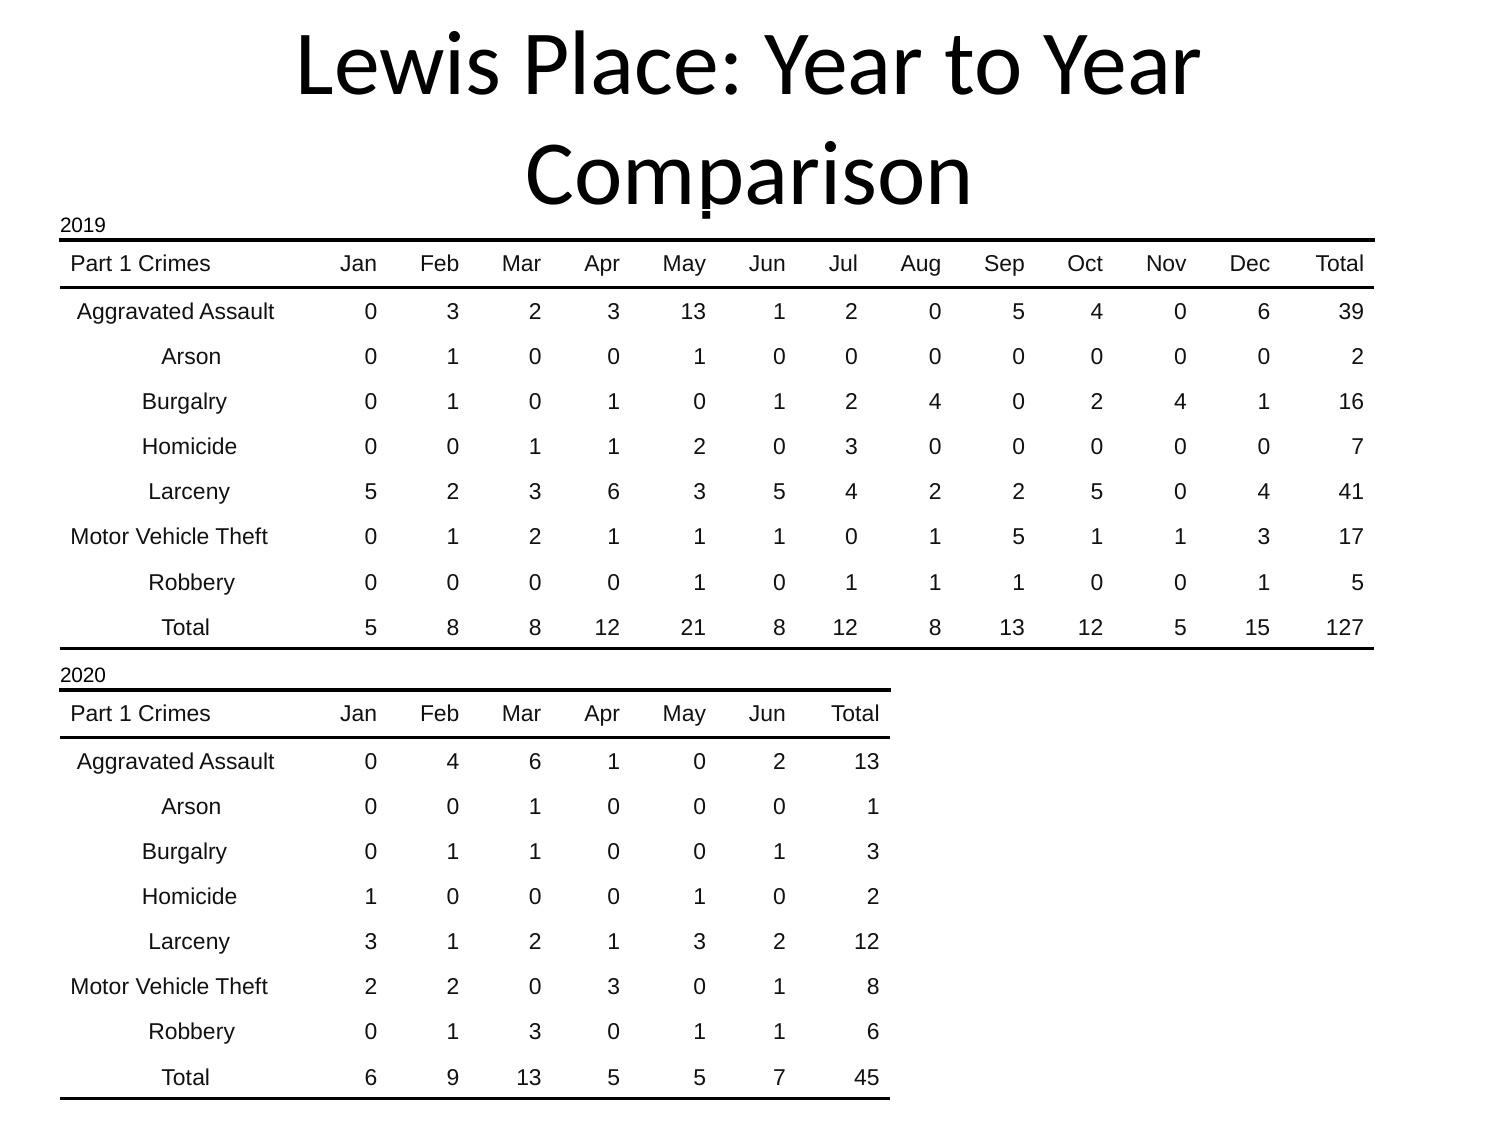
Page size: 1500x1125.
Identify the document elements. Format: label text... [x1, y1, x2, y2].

table_cell 0 [1114, 335, 1197, 378]
table_cell 1 [470, 828, 552, 875]
table_cell 0 [717, 558, 796, 606]
table_cell 41 [1281, 468, 1374, 515]
table_cell Jun [717, 242, 796, 286]
table_cell 0 [1114, 468, 1197, 515]
table_cell Homicide [60, 875, 308, 918]
table_cell Robbery [60, 1008, 308, 1055]
table_cell 5 [952, 289, 1035, 335]
table_cell 0 [470, 558, 552, 606]
table_cell 3 [630, 468, 717, 515]
table_cell 17 [1281, 515, 1374, 558]
table_cell 1 [796, 558, 868, 606]
table_cell 1 [388, 515, 470, 558]
table_cell 0 [952, 378, 1035, 425]
table_cell 2 [630, 425, 717, 468]
table_cell Total [60, 1055, 308, 1097]
table_cell 6 [470, 739, 552, 785]
table_cell Jan [308, 692, 388, 736]
table_cell Feb [388, 692, 470, 736]
table_cell 1 [388, 918, 470, 965]
table_cell 13 [952, 606, 1035, 647]
table_cell Jul [796, 242, 868, 286]
table_cell 2 [388, 965, 470, 1008]
table_cell 0 [796, 335, 868, 378]
table_cell 3 [796, 828, 890, 875]
table_cell 4 [1197, 468, 1281, 515]
table_cell 4 [388, 739, 470, 785]
table_cell 3 [388, 289, 470, 335]
table_cell 0 [470, 335, 552, 378]
table_cell 5 [552, 1055, 630, 1097]
table_cell 2 [717, 918, 796, 965]
table_header 2020 [61, 661, 889, 688]
table_cell Motor Vehicle Theft [60, 515, 308, 558]
table_cell Robbery [60, 558, 308, 606]
table_cell 0 [630, 965, 717, 1008]
table_cell 0 [1035, 335, 1114, 378]
table_cell 1 [868, 558, 952, 606]
table_cell 2 [796, 875, 890, 918]
table_cell 0 [308, 1008, 388, 1055]
table_cell 6 [308, 1055, 388, 1097]
table_cell 8 [868, 606, 952, 647]
table_cell 3 [470, 468, 552, 515]
table_cell 7 [1281, 425, 1374, 468]
table_cell 3 [796, 425, 868, 468]
table_cell Total [1281, 242, 1374, 286]
table_cell 0 [308, 558, 388, 606]
table_cell 0 [717, 335, 796, 378]
table_cell 0 [1035, 425, 1114, 468]
table_cell 6 [552, 468, 630, 515]
table_cell 1 [1197, 378, 1281, 425]
table_cell 0 [868, 425, 952, 468]
table_cell 0 [308, 828, 388, 875]
table_cell Oct [1035, 242, 1114, 286]
table_cell 9 [388, 1055, 470, 1097]
table_cell 1 [630, 335, 717, 378]
table_cell 45 [796, 1055, 890, 1097]
table_cell 0 [470, 378, 552, 425]
table_cell 1 [552, 739, 630, 785]
table_cell 0 [630, 378, 717, 425]
table_cell 3 [552, 965, 630, 1008]
table_cell 0 [717, 785, 796, 828]
table_cell 1 [308, 875, 388, 918]
table_cell 16 [1281, 378, 1374, 425]
table_cell 3 [1197, 515, 1281, 558]
table_cell 1 [552, 918, 630, 965]
table_cell Feb [388, 242, 470, 286]
table_cell Part 1 Crimes [60, 692, 308, 736]
table_cell 0 [552, 335, 630, 378]
table_cell 2 [952, 468, 1035, 515]
table_cell Jun [717, 692, 796, 736]
table_cell Apr [552, 692, 630, 736]
table_cell 1 [470, 425, 552, 468]
table_cell 3 [630, 918, 717, 965]
table_cell 2 [796, 378, 868, 425]
table_cell 0 [308, 289, 388, 335]
table_cell 0 [308, 378, 388, 425]
table_cell Aug [868, 242, 952, 286]
table_cell Burgalry [60, 378, 308, 425]
table_cell 0 [552, 828, 630, 875]
table_cell 1 [552, 425, 630, 468]
table_cell 5 [308, 606, 388, 647]
table_cell 12 [1035, 606, 1114, 647]
table_cell 0 [388, 425, 470, 468]
table_cell 0 [630, 785, 717, 828]
table_cell 1 [630, 875, 717, 918]
table_cell 0 [552, 1008, 630, 1055]
table_cell Aggravated Assault [60, 739, 308, 785]
table_cell 1 [630, 558, 717, 606]
table_cell 7 [717, 1055, 796, 1097]
table_cell 0 [470, 875, 552, 918]
table_cell 1 [1035, 515, 1114, 558]
table_cell Sep [952, 242, 1035, 286]
table_cell 1 [388, 828, 470, 875]
table_cell 0 [1197, 425, 1281, 468]
table_cell 13 [470, 1055, 552, 1097]
table_cell 4 [796, 468, 868, 515]
table_cell Motor Vehicle Theft [60, 965, 308, 1008]
table_cell 0 [630, 828, 717, 875]
table_cell 0 [1114, 289, 1197, 335]
table_cell Larceny [60, 468, 308, 515]
table_cell Total [796, 692, 890, 736]
table_cell Aggravated Assault [60, 289, 308, 335]
table_cell 2 [308, 965, 388, 1008]
table_cell 1 [388, 335, 470, 378]
table_cell May [630, 242, 717, 286]
table_cell 0 [1114, 558, 1197, 606]
table_cell 0 [868, 335, 952, 378]
table_cell 1 [717, 828, 796, 875]
table_cell 1 [952, 558, 1035, 606]
table_cell 0 [308, 515, 388, 558]
table_cell 2 [388, 468, 470, 515]
table_cell Burgalry [60, 828, 308, 875]
table_cell 1 [868, 515, 952, 558]
title Lewis Place: Year to Year Comparison [60, 60, 1440, 165]
table_cell 0 [388, 875, 470, 918]
table_cell 2 [717, 739, 796, 785]
table_cell 5 [952, 515, 1035, 558]
table_cell 0 [796, 515, 868, 558]
table_cell 3 [308, 918, 388, 965]
table_cell 1 [796, 785, 890, 828]
table_cell 3 [470, 1008, 552, 1055]
table_cell 1 [470, 785, 552, 828]
table_cell Arson [60, 785, 308, 828]
table_cell 1 [717, 378, 796, 425]
table_cell 0 [552, 875, 630, 918]
table_cell 0 [308, 425, 388, 468]
table_cell 15 [1197, 606, 1281, 647]
table_cell 8 [717, 606, 796, 647]
table_cell 0 [552, 785, 630, 828]
table_cell 1 [630, 515, 717, 558]
table_cell 12 [552, 606, 630, 647]
table_cell 1 [552, 515, 630, 558]
table_cell 1 [1114, 515, 1197, 558]
table_cell 4 [1035, 289, 1114, 335]
table_cell 0 [717, 875, 796, 918]
table_cell 5 [717, 468, 796, 515]
table_cell 4 [1114, 378, 1197, 425]
table_cell 3 [552, 289, 630, 335]
table_cell 5 [630, 1055, 717, 1097]
table_cell 5 [1114, 606, 1197, 647]
table_cell 21 [630, 606, 717, 647]
table_cell 0 [308, 335, 388, 378]
table_cell 0 [1035, 558, 1114, 606]
table_cell Jan [308, 242, 388, 286]
table_cell 0 [308, 739, 388, 785]
table_cell Dec [1197, 242, 1281, 286]
table_cell 2 [868, 468, 952, 515]
table_cell 1 [1197, 558, 1281, 606]
table_cell 2 [1281, 335, 1374, 378]
table_header 2019 [61, 211, 1374, 238]
table_cell 0 [952, 425, 1035, 468]
table_cell 2 [470, 289, 552, 335]
table_cell May [630, 692, 717, 736]
table_cell 1 [630, 1008, 717, 1055]
table_cell 0 [868, 289, 952, 335]
table_cell 1 [552, 378, 630, 425]
table_cell 2 [470, 918, 552, 965]
table_cell 1 [388, 1008, 470, 1055]
table_cell 1 [717, 515, 796, 558]
table_cell 2 [470, 515, 552, 558]
table_cell 0 [552, 558, 630, 606]
table_cell Total [60, 606, 308, 647]
table_cell Nov [1114, 242, 1197, 286]
table_cell 5 [308, 468, 388, 515]
table_cell 8 [470, 606, 552, 647]
table_cell 2 [1035, 378, 1114, 425]
table_cell 1 [717, 965, 796, 1008]
table_cell 5 [1035, 468, 1114, 515]
table_cell 6 [1197, 289, 1281, 335]
table_cell 0 [308, 785, 388, 828]
table_cell 0 [388, 558, 470, 606]
table_cell Mar [470, 692, 552, 736]
table_cell 4 [868, 378, 952, 425]
table_cell 12 [796, 918, 890, 965]
table_cell 8 [796, 965, 890, 1008]
table_cell 0 [1114, 425, 1197, 468]
table_cell 0 [1197, 335, 1281, 378]
table_cell 0 [717, 425, 796, 468]
table_cell 6 [796, 1008, 890, 1055]
table_cell Mar [470, 242, 552, 286]
table_cell 1 [717, 1008, 796, 1055]
table_cell 127 [1281, 606, 1374, 647]
table_cell 0 [630, 739, 717, 785]
table_cell Larceny [60, 918, 308, 965]
table_cell 0 [470, 965, 552, 1008]
table_cell 0 [952, 335, 1035, 378]
table_cell Homicide [60, 425, 308, 468]
table_cell 5 [1281, 558, 1374, 606]
table_cell 13 [796, 739, 890, 785]
table_cell 39 [1281, 289, 1374, 335]
table_cell 12 [796, 606, 868, 647]
table_cell 1 [388, 378, 470, 425]
table_cell Apr [552, 242, 630, 286]
table_cell Arson [60, 335, 308, 378]
table_cell Part 1 Crimes [60, 242, 308, 286]
table_cell 1 [717, 289, 796, 335]
table_cell 13 [630, 289, 717, 335]
table_cell 0 [388, 785, 470, 828]
table_cell 8 [388, 606, 470, 647]
table_cell 2 [796, 289, 868, 335]
